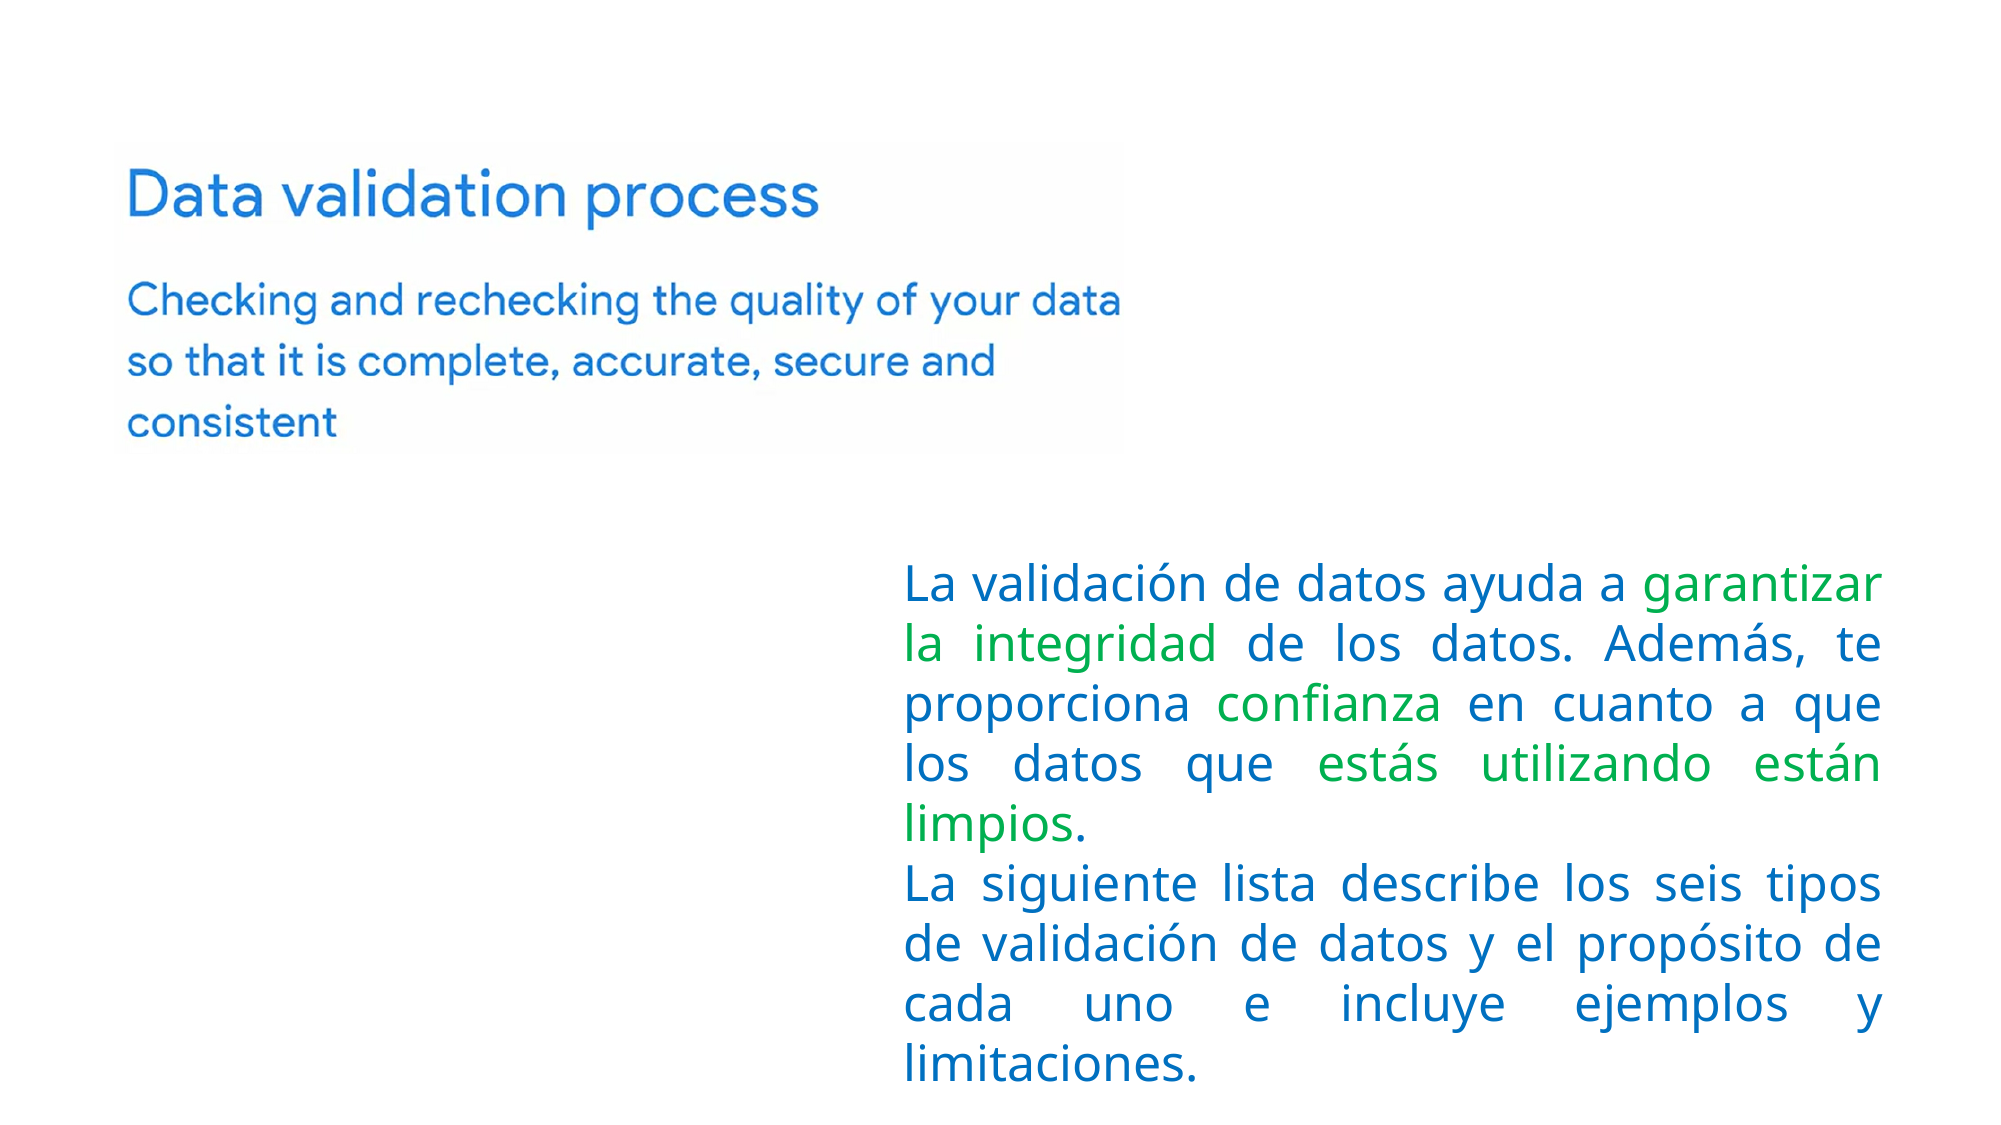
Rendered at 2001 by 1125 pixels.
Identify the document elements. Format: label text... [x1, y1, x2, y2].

picture [114, 141, 1124, 454]
text_box La validación de datos ayuda a garantizar la integridad de los datos. Además, te proporciona confianza en cuanto a que los datos que estás utilizando están limpios. La siguiente lista describe los seis tipos de validación de datos y el propósito de cada uno e incluye ejemplos y limitaciones. [888, 543, 1899, 1099]
